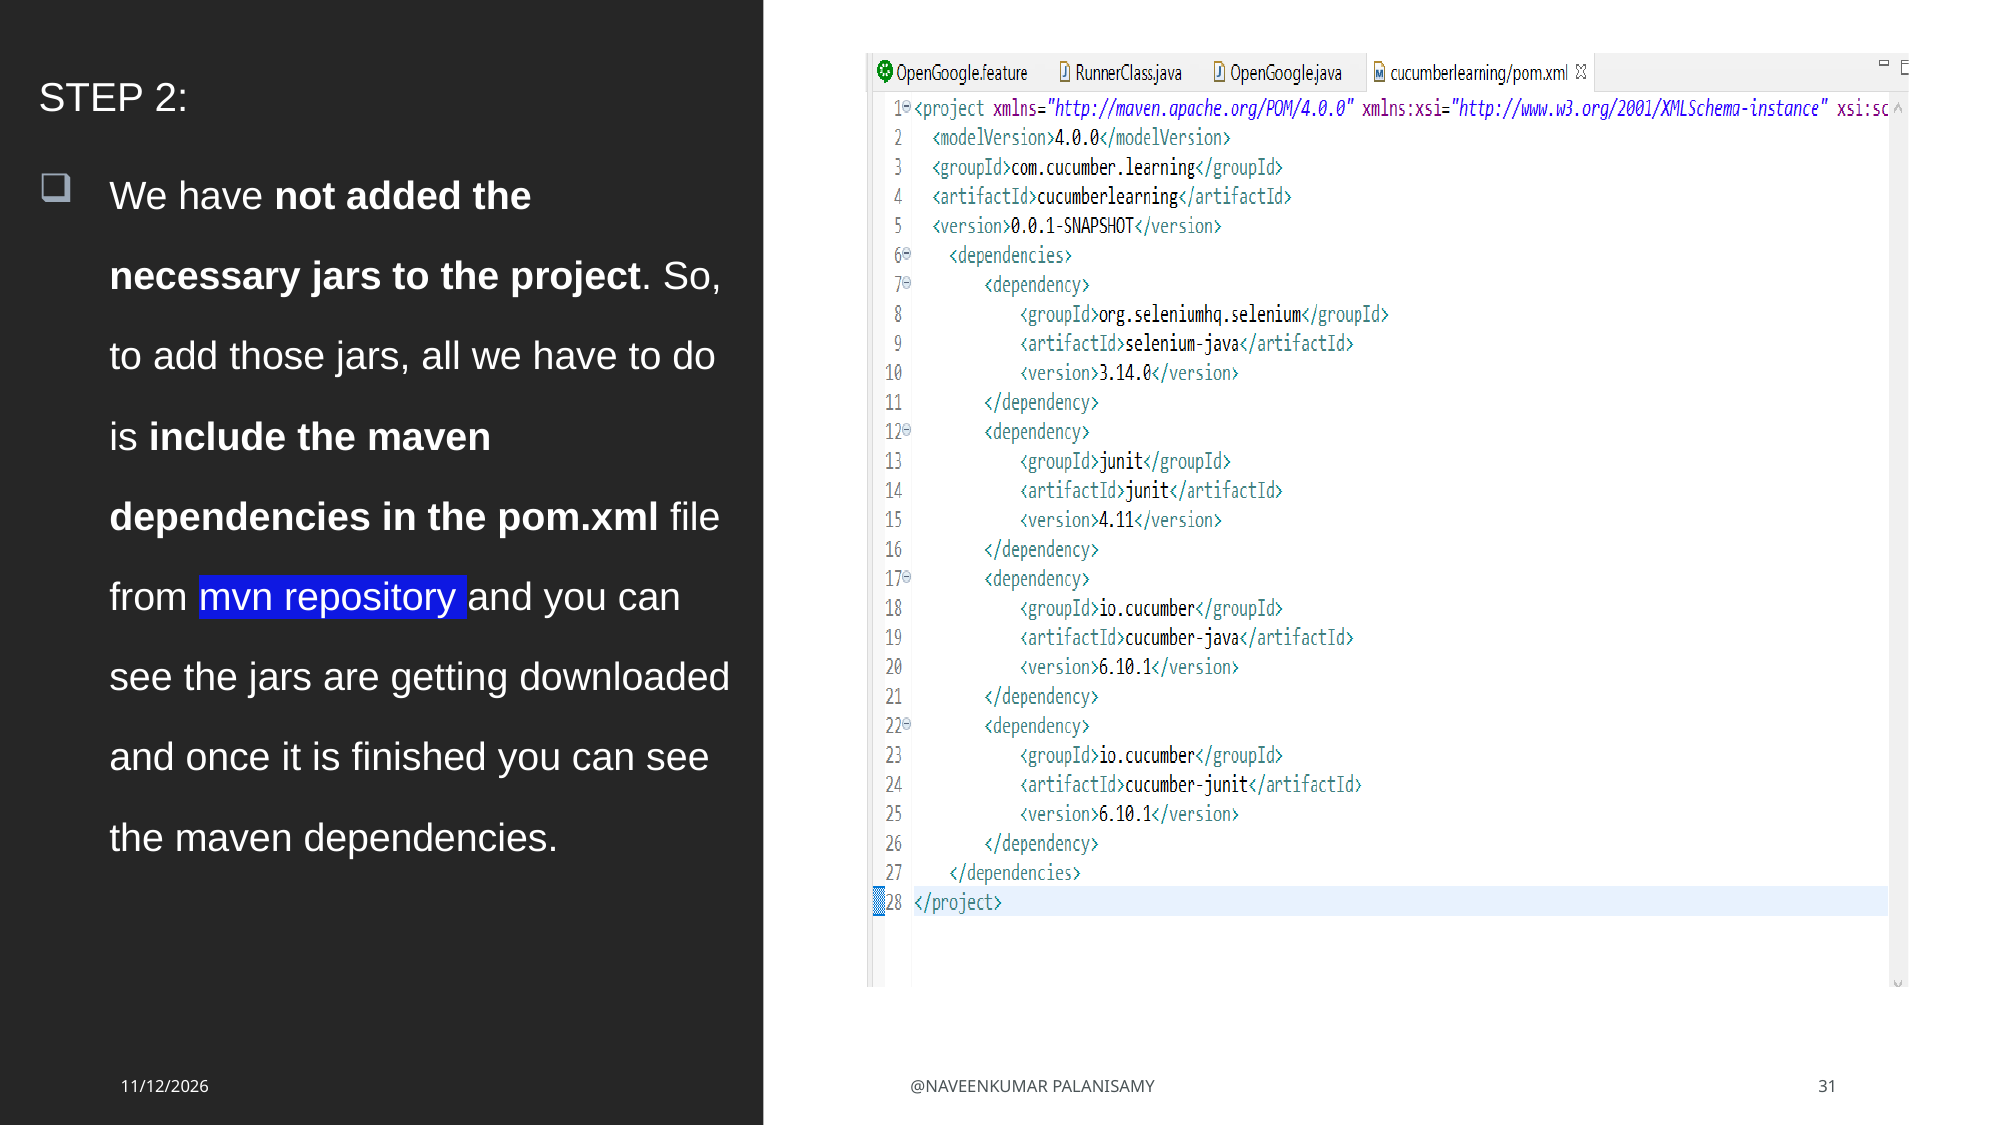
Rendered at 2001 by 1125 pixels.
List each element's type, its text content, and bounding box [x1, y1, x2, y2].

list STEP 2: We have not added the necessary jars to the project. So, to add those jars, all we have to do is include the maven dependencies in the pom.xml file from mvn repository and you can see the jars are getting downloaded and once it is finished you can see the maven dependencies. [23, 58, 749, 959]
picture [864, 53, 1910, 987]
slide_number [105, 1057, 683, 1118]
footer @NAVEENKUMAR PALANISAMY [895, 1057, 1771, 1118]
slide_number 31 [1803, 1057, 1932, 1118]
